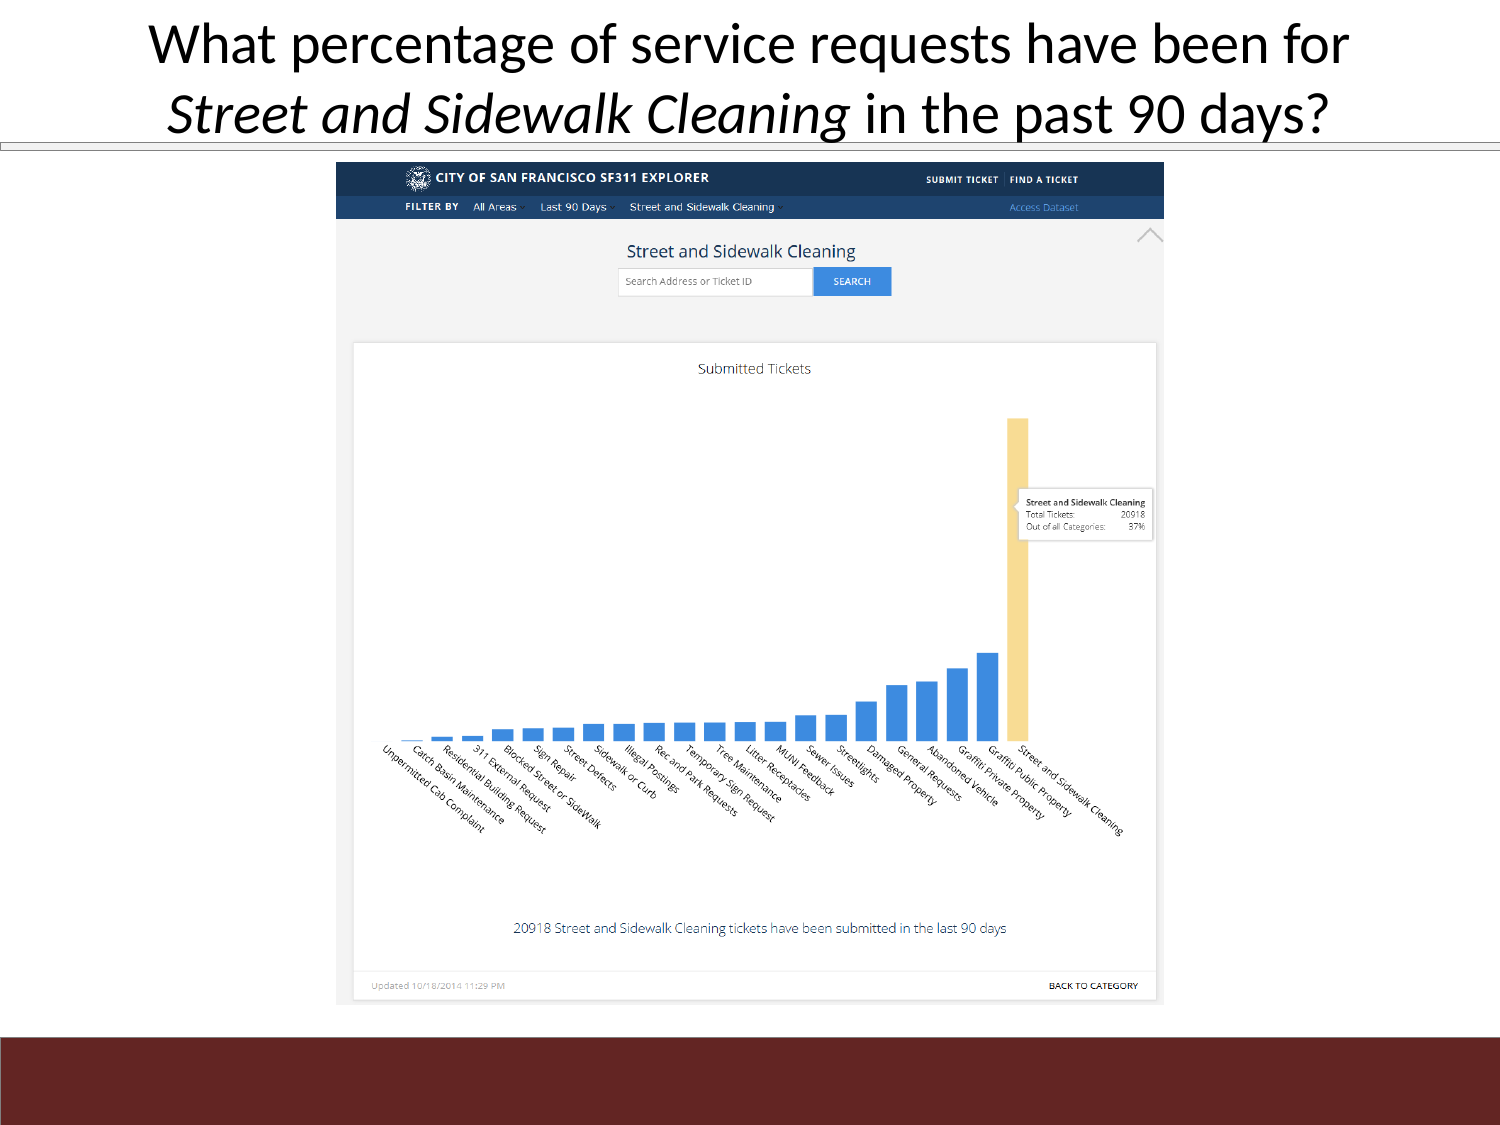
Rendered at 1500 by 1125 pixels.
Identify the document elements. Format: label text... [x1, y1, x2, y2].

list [335, 162, 1164, 1006]
title What percentage of service requests have been for Street and Sidewalk Cleaning in the past 90 days? [75, 12, 1425, 138]
